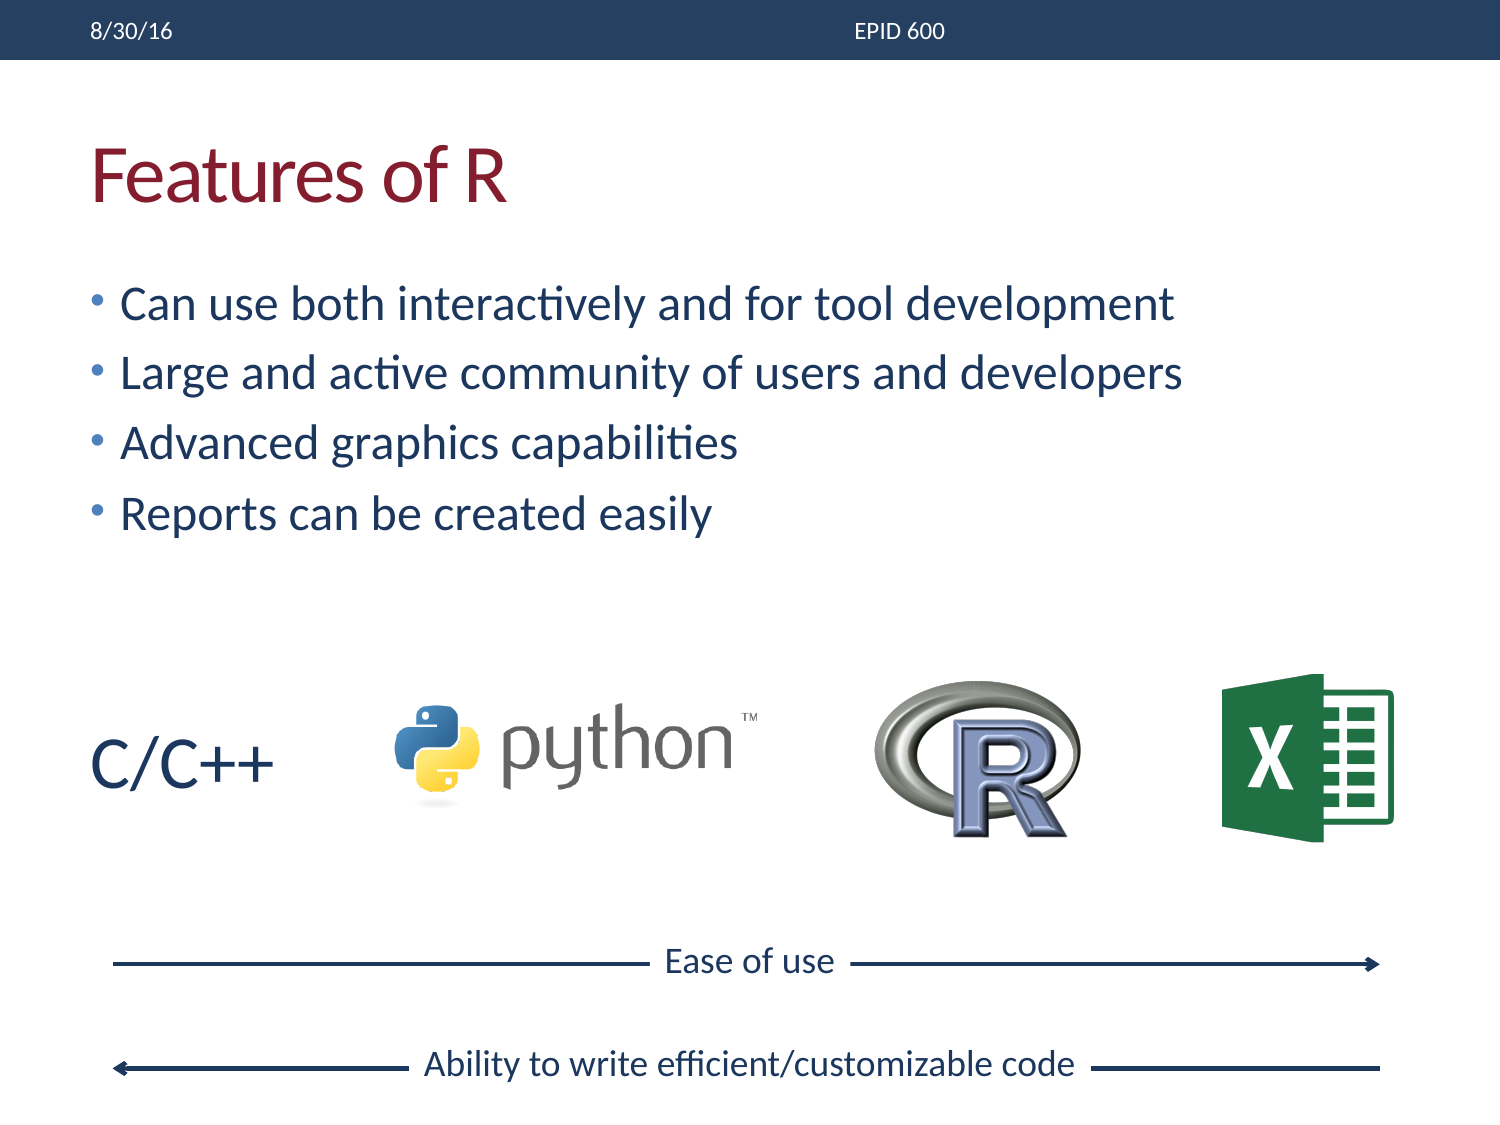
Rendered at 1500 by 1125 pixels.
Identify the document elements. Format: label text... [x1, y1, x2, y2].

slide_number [75, 3, 550, 57]
footer EPID 600 [562, 3, 1238, 57]
list Can use both interactively and for tool development Large and active community of users and developers Advanced graphics capabilities Reports can be created easily [75, 262, 1425, 1063]
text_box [74, 674, 1394, 1093]
title Features of R [75, 87, 1425, 250]
